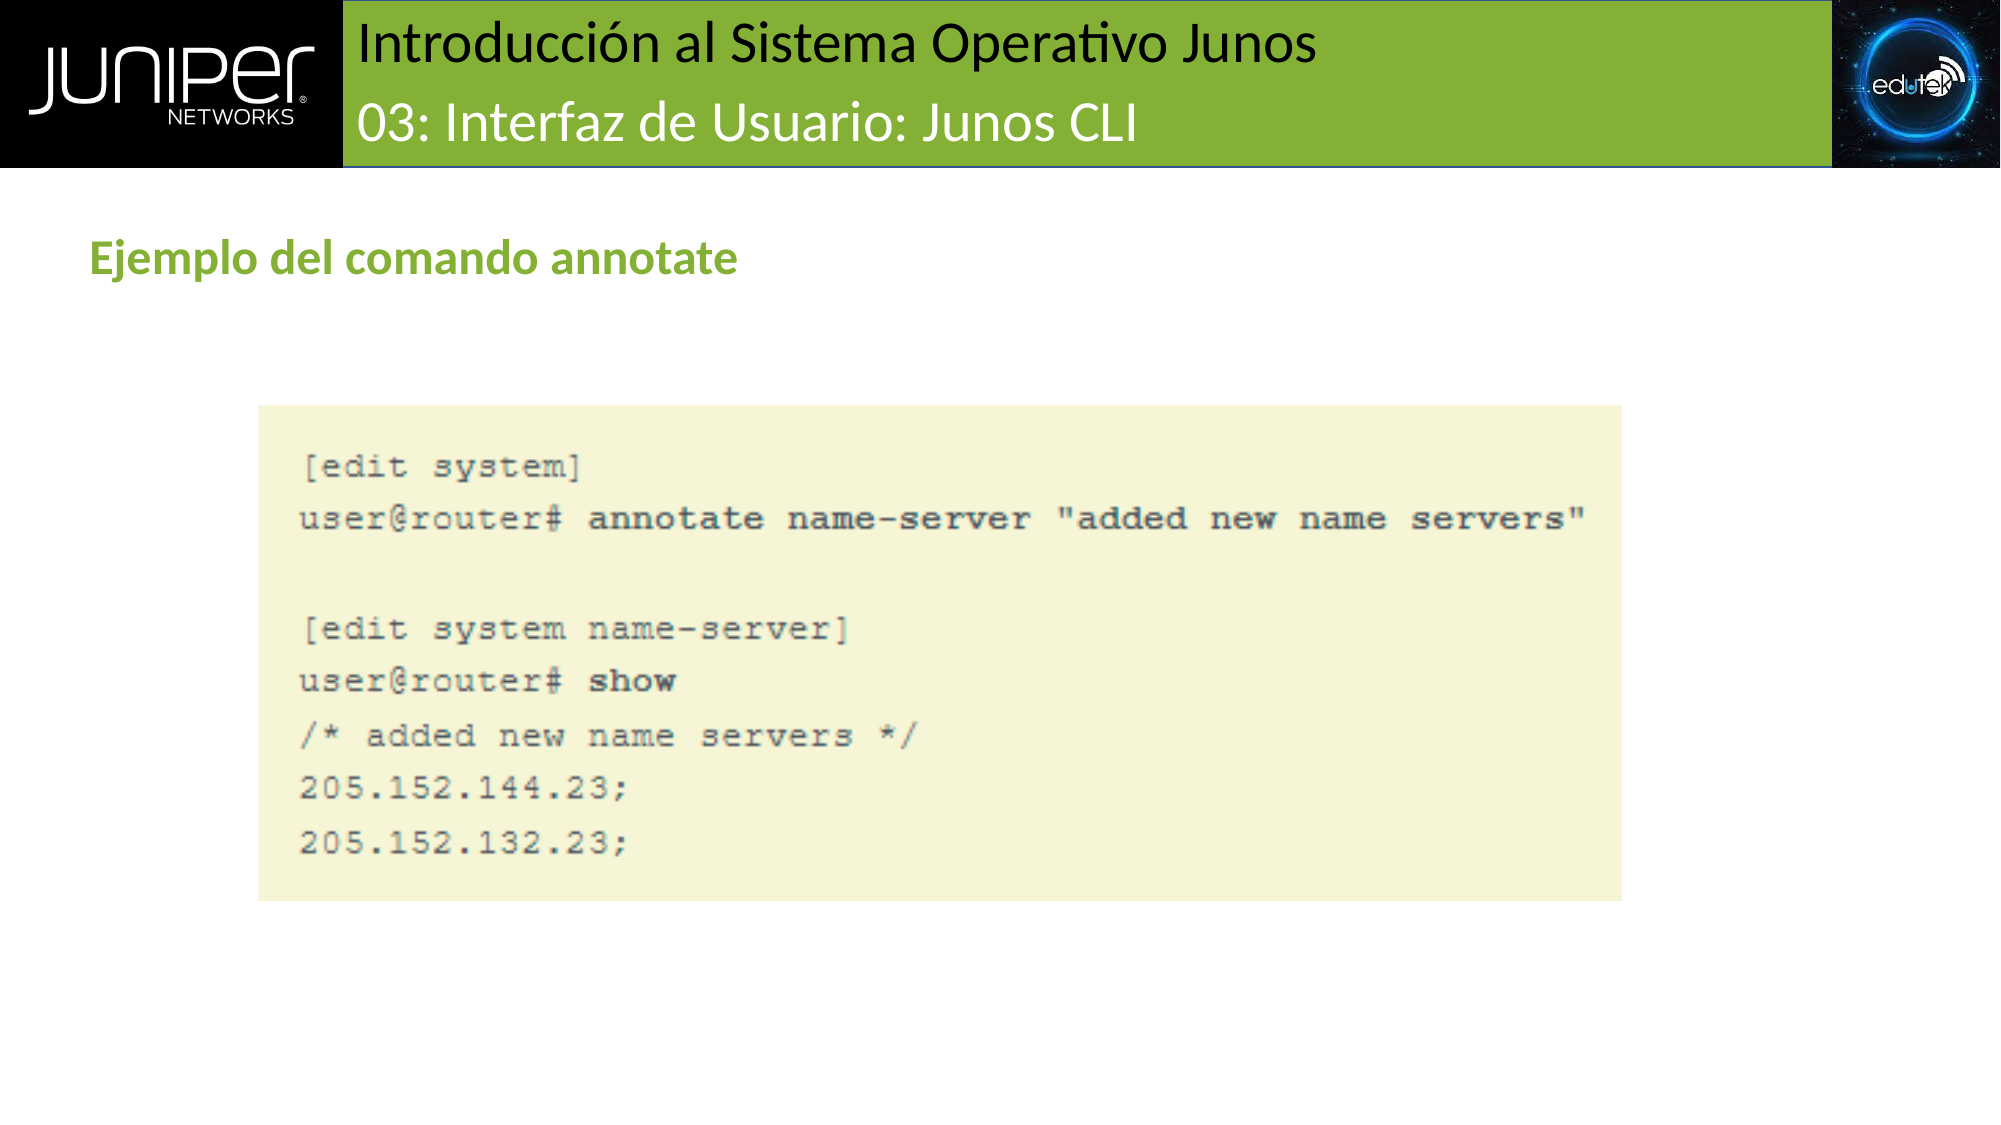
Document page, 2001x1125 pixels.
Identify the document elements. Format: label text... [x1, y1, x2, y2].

title Introducción al Sistema Operativo Junos [342, 3, 2000, 84]
picture [0, 0, 343, 168]
picture [1832, 84, 2000, 168]
picture [251, 395, 1622, 901]
list Ejemplo del comando annotate [74, 224, 1926, 938]
list 03: Interfaz de Usuario: Junos CLI [342, 83, 1606, 168]
